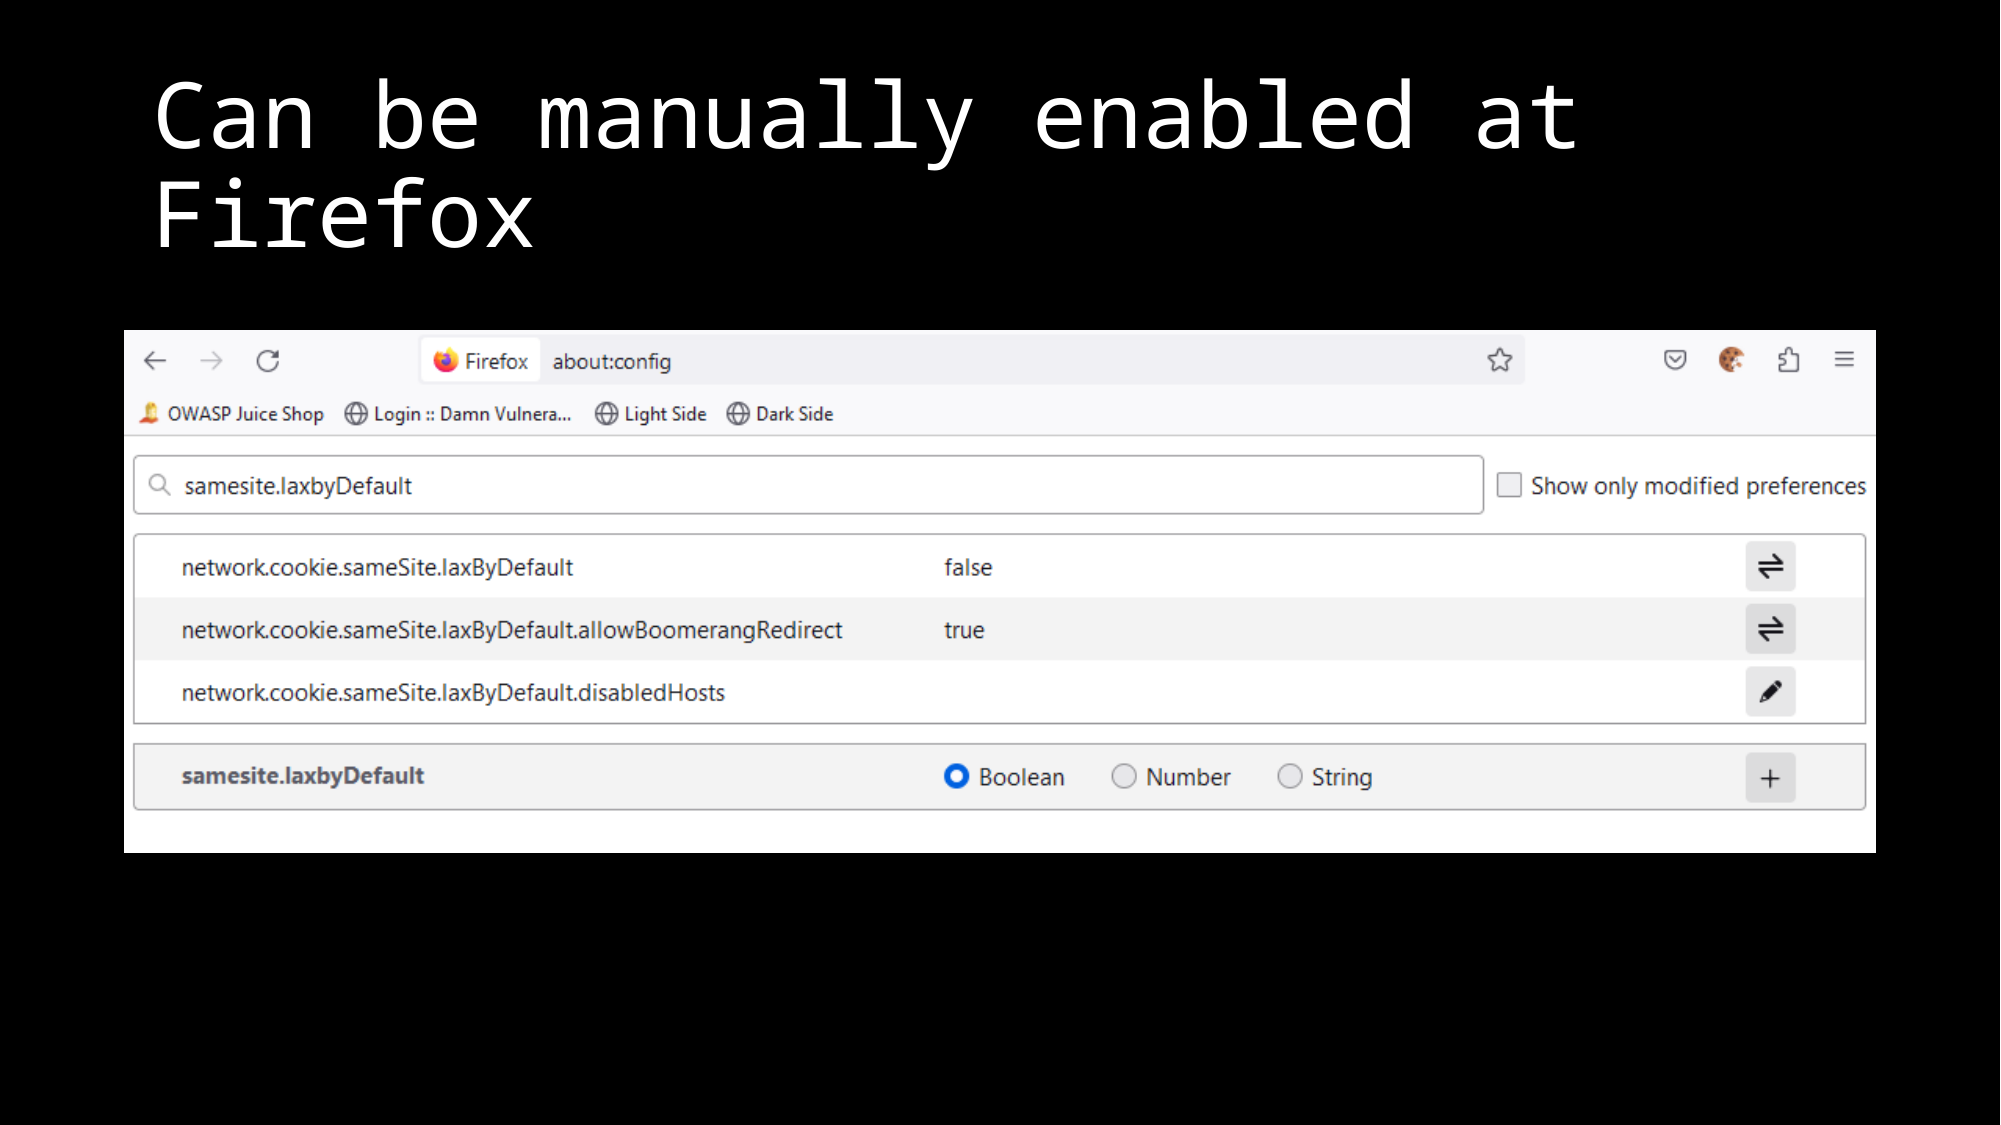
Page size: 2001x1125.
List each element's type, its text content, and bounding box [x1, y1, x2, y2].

title Can be manually enabled at Firefox [137, 59, 1863, 278]
picture [124, 330, 1876, 853]
